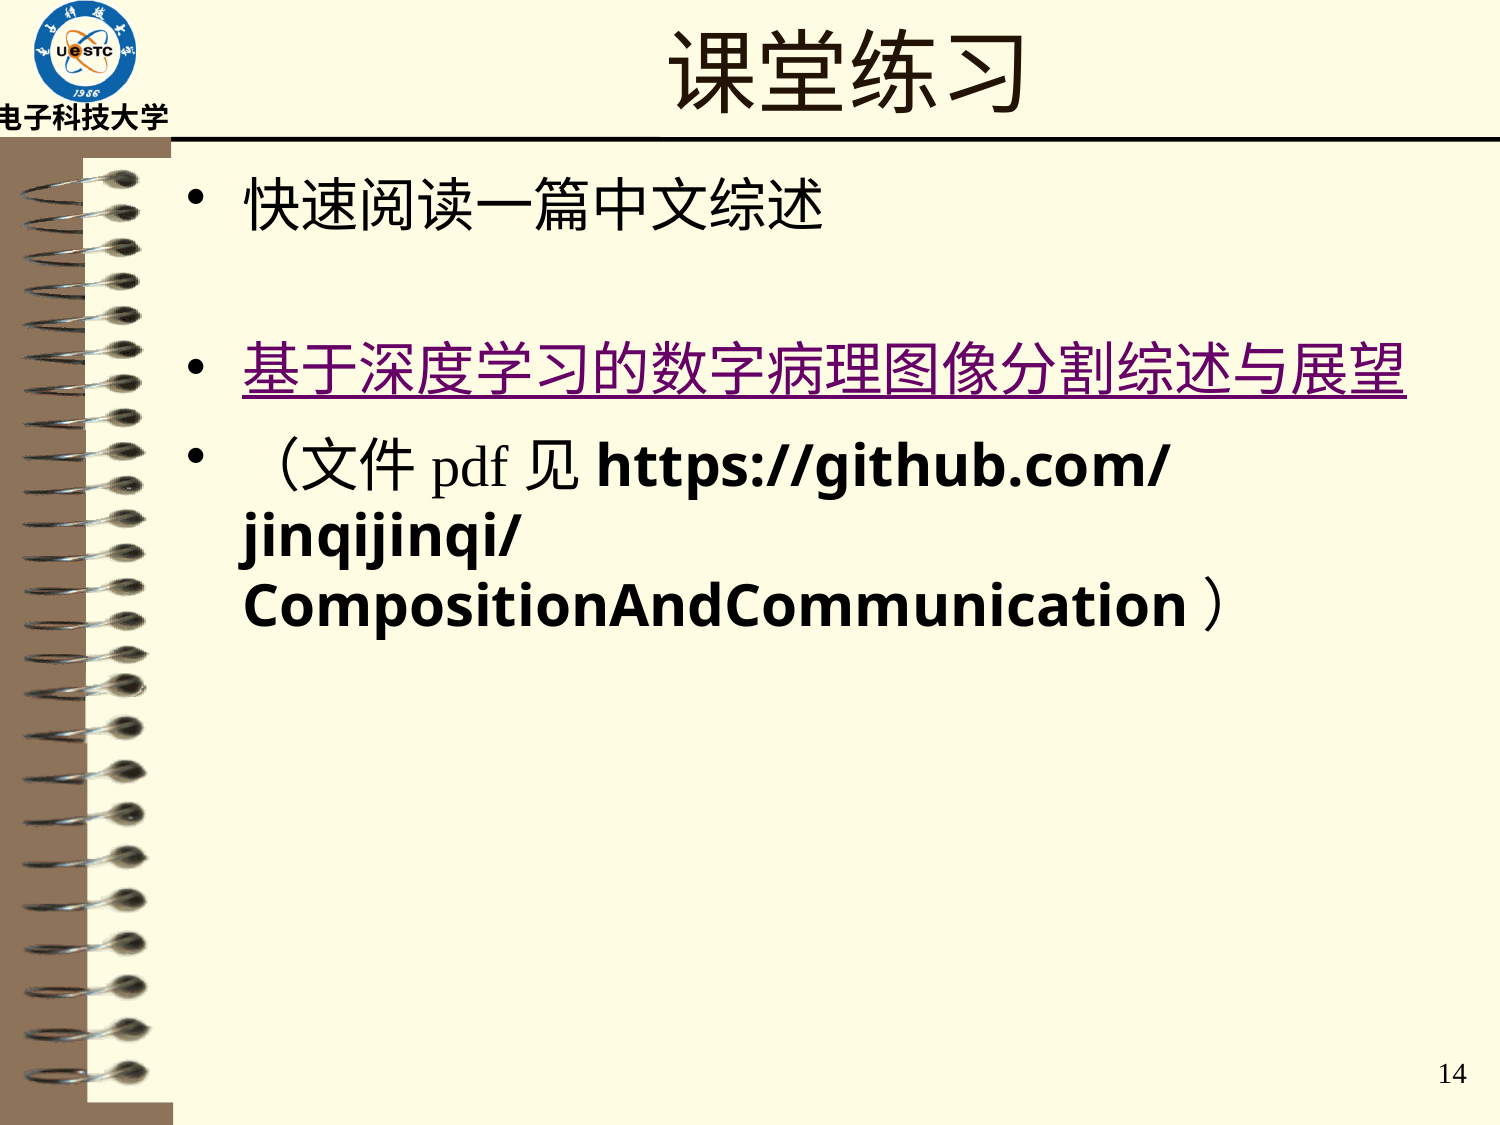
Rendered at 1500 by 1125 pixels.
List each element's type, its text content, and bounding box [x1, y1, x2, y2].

list 快速阅读一篇中文综述 基于深度学习的数字病理图像分割综述与展望 （文件pdf见https://github.com/jinqijinqi/CompositionAndCommunication） [171, 160, 1500, 1035]
title 课堂练习 [196, 3, 1500, 138]
picture [0, 137, 174, 1125]
picture [34, 0, 136, 103]
slide_number 14 [1169, 1046, 1483, 1123]
